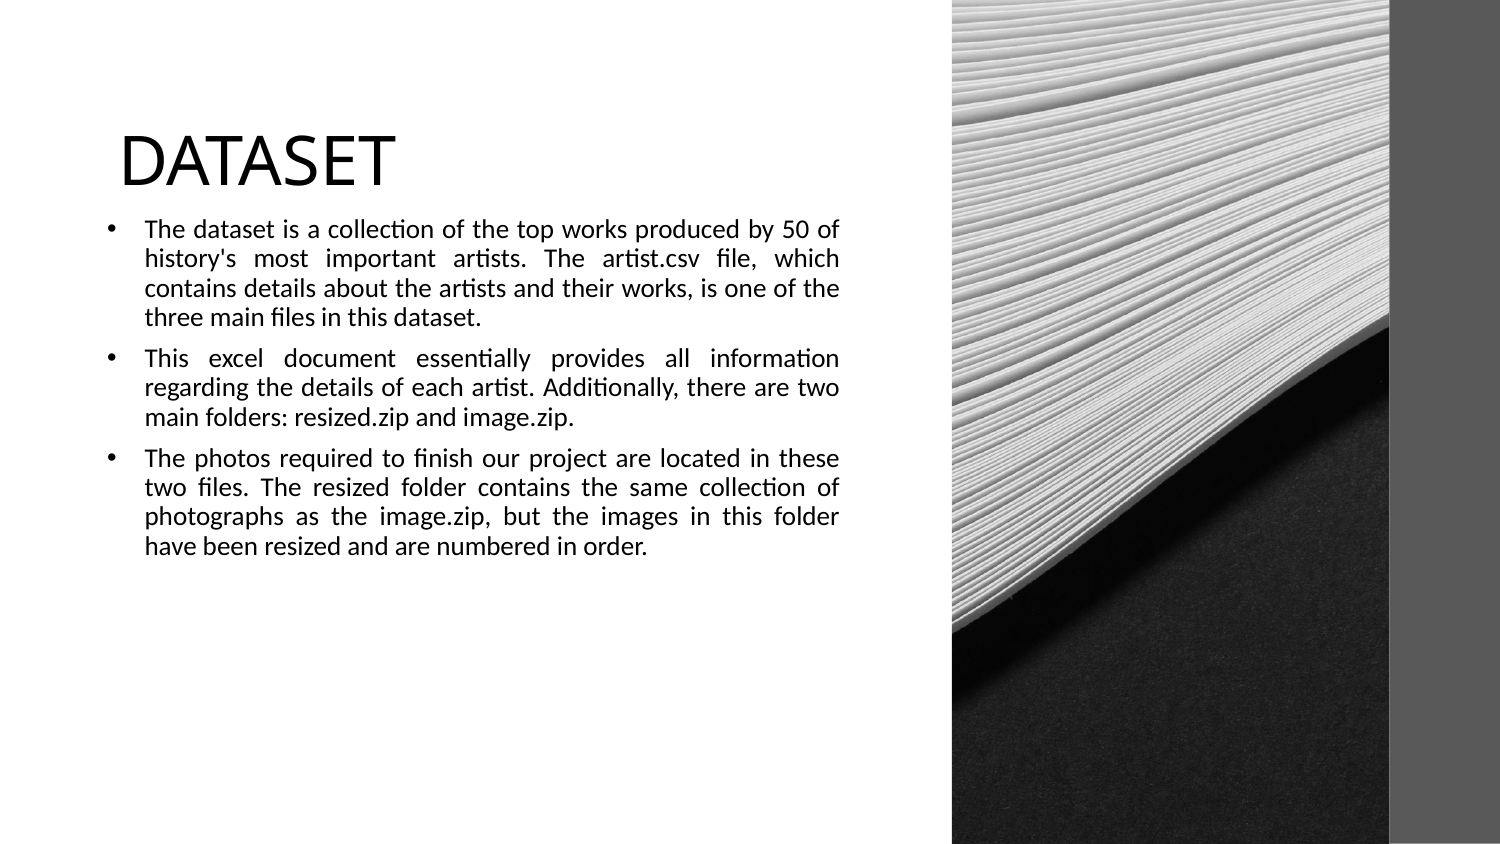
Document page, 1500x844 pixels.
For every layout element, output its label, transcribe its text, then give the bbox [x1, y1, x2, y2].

title DATASET [103, 44, 904, 208]
picture [951, 0, 1390, 844]
text_box [1390, 0, 1500, 844]
list The dataset is a collection of the top works produced by 50 of history's most important artists. The artist.csv file, which contains details about the artists and their works, is one of the three main files in this dataset. This excel document essentially provides all information regarding the details of each artist. Additionally, there are two main folders: resized.zip and image.zip. The photos required to finish our project are located in these two files. The resized folder contains the same collection of photographs as the image.zip, but the images in this folder have been resized and are numbered in order. [54, 207, 856, 744]
